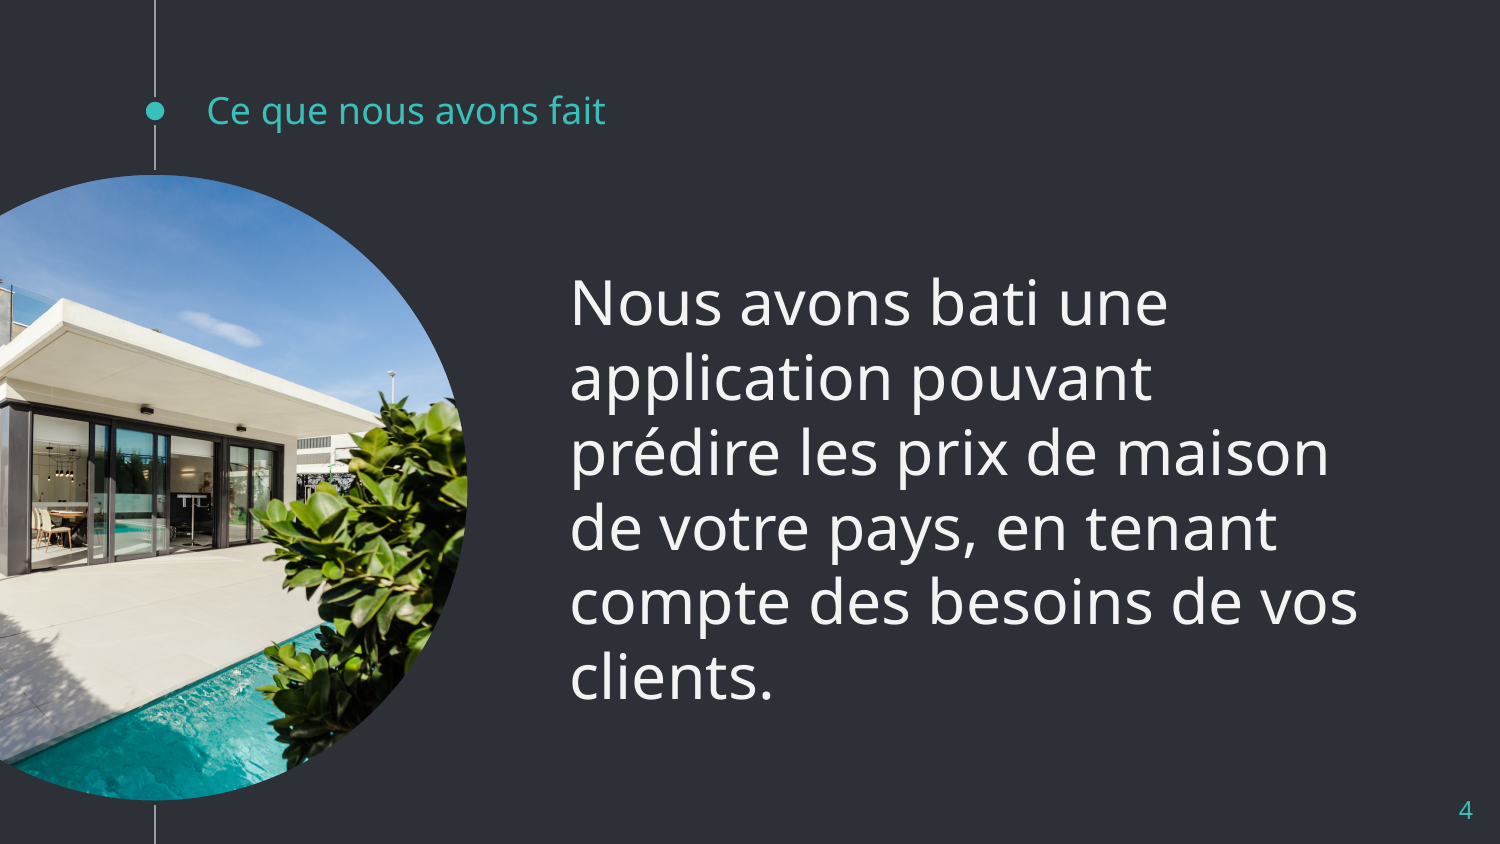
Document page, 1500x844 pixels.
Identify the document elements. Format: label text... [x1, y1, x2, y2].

slide_number 4 [1398, 779, 1489, 832]
list Nous avons bati une application pouvant prédire les prix de maison de votre pays, en tenant compte des besoins de vos clients. [554, 339, 1386, 636]
picture [0, 172, 470, 804]
title Ce que nous avons fait [191, 90, 1317, 147]
